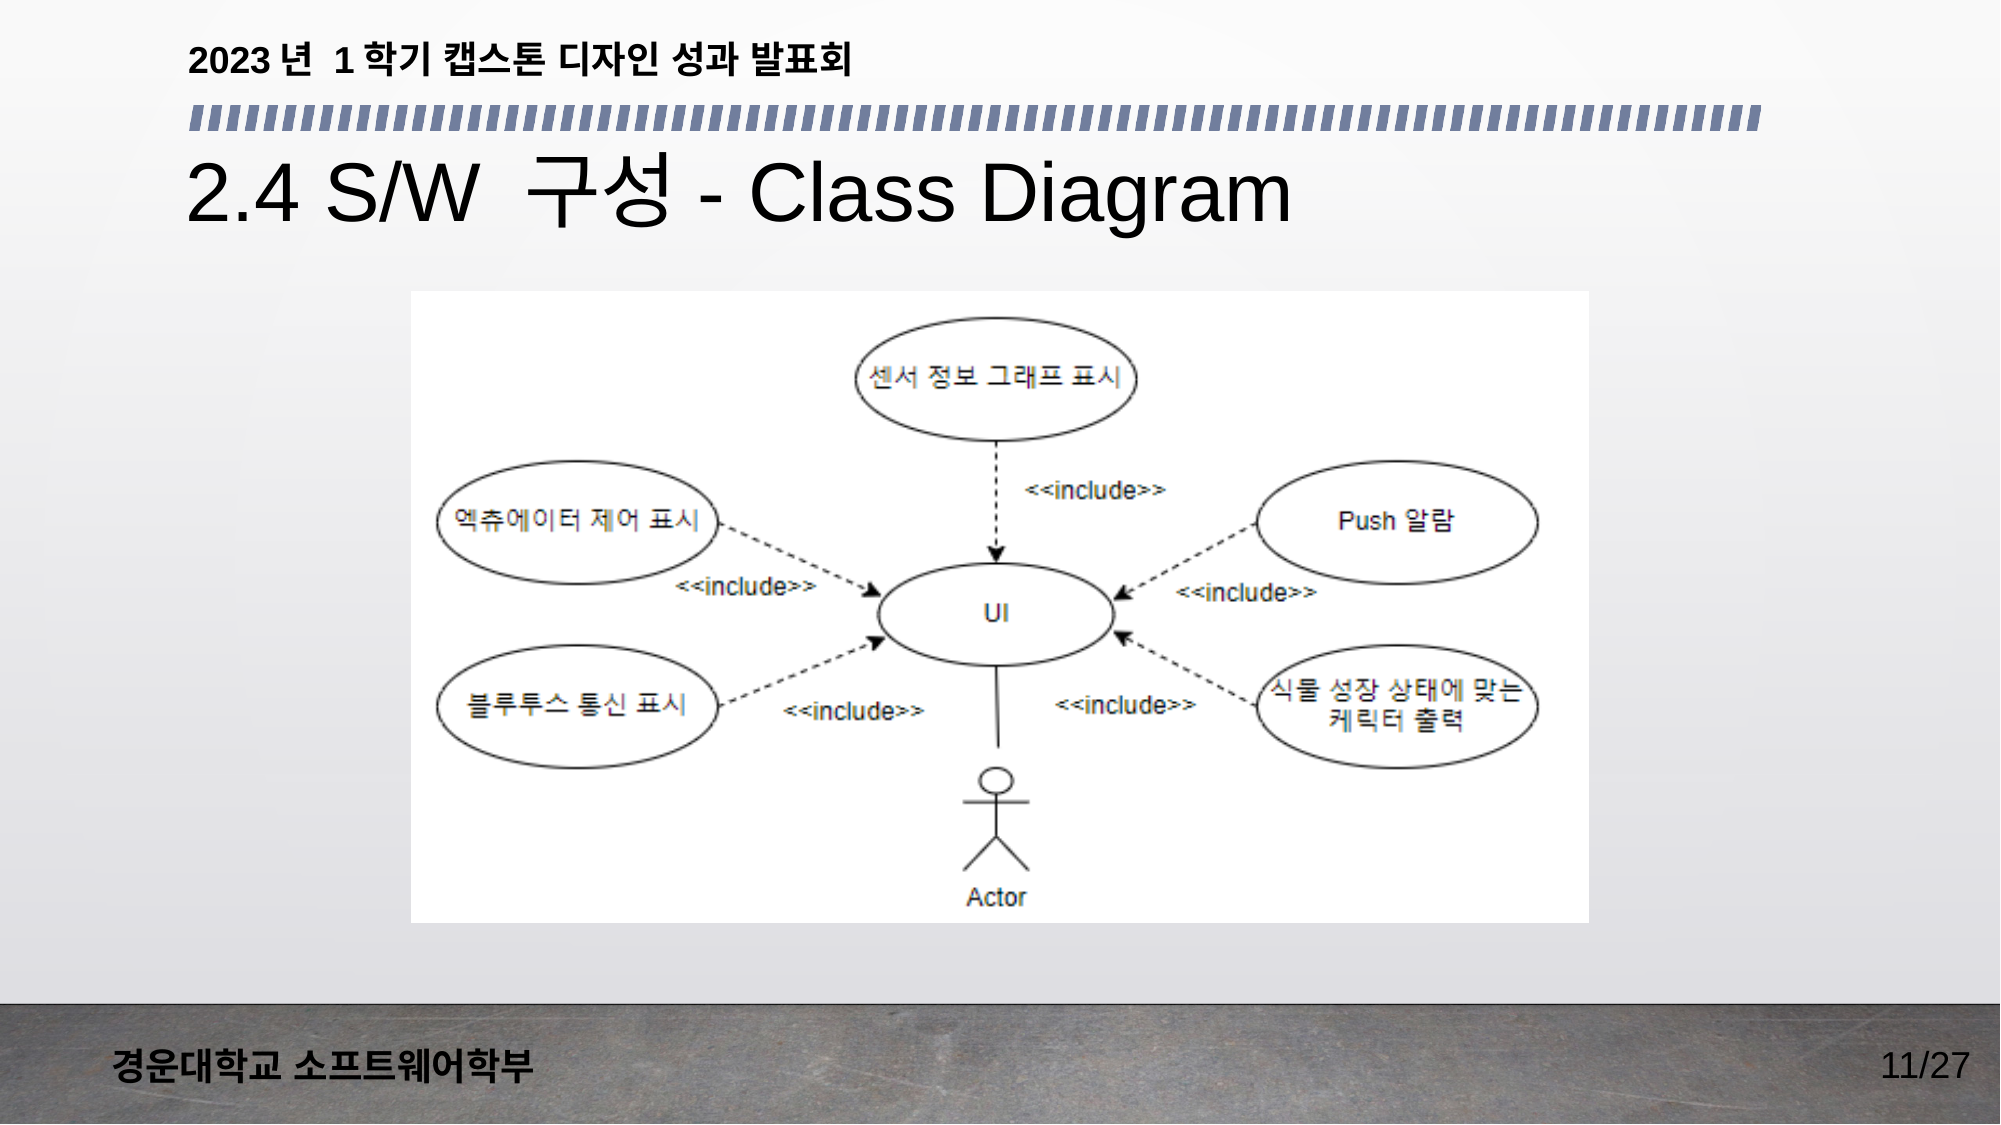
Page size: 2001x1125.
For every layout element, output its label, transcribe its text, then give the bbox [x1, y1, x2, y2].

text_box 2023년 1학기 캡스톤 디자인 성과 발표회 [173, 28, 911, 89]
text_box 11/27 [1865, 1033, 2000, 1094]
picture [411, 291, 1589, 923]
picture [0, 1004, 2000, 1124]
text_box 경운대학교 소프트웨어학부 [96, 1035, 603, 1096]
text_box 2.4 S/W 구성- Class Diagram [170, 130, 1511, 246]
